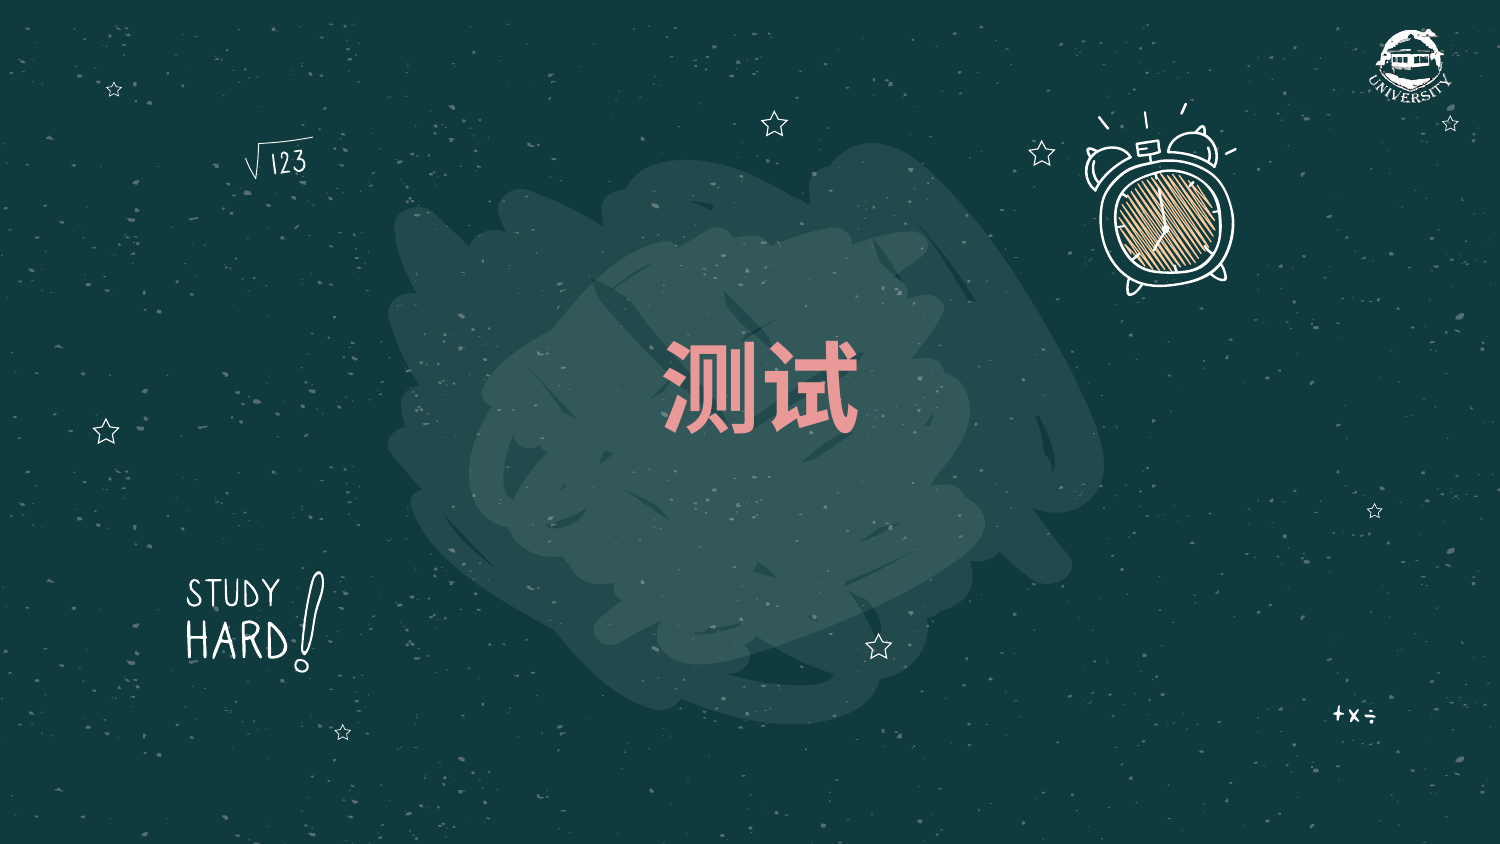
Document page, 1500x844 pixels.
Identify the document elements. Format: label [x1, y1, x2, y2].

text_box [91, 81, 1459, 741]
picture [0, 0, 1500, 844]
